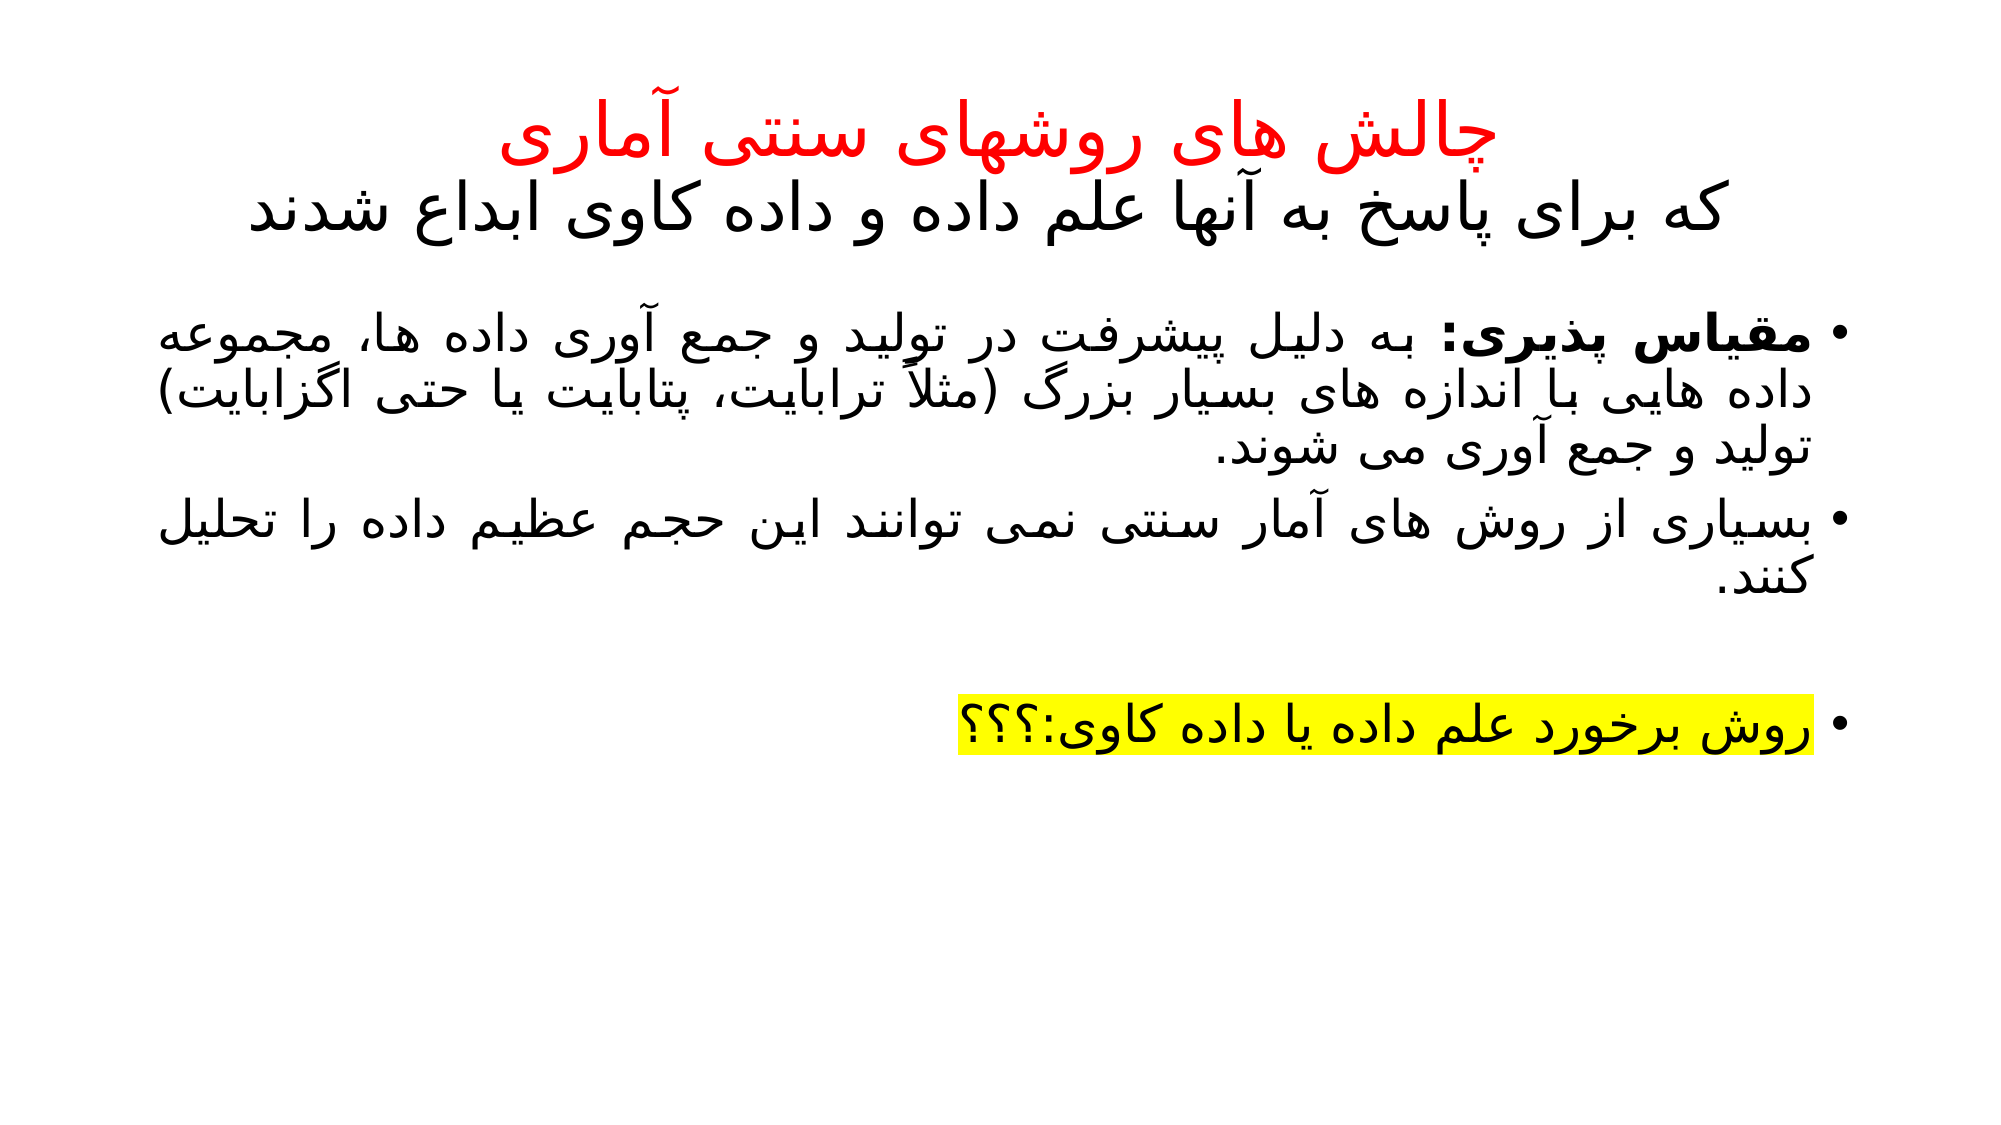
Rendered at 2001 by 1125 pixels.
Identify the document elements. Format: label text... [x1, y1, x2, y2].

list مقیاس پذیری: به دلیل پیشرفت در تولید و جمع آوری داده ها، مجموعه داده هایی با اندازه های بسیار بزرگ (مثلاً ترابایت، پتابایت یا حتی اگزابایت) تولید و جمع آوری می شوند. بسیاری از روش های آمار سنتی نمی توانند این حجم عظیم داده را تحلیل کنند. روش برخورد علم داده یا داده کاوی:؟؟؟ [137, 299, 1863, 766]
title چالش های روشهای سنتی آماری که برای پاسخ به آنها علم داده و داده کاوی ابداع شدند [137, 59, 1863, 278]
